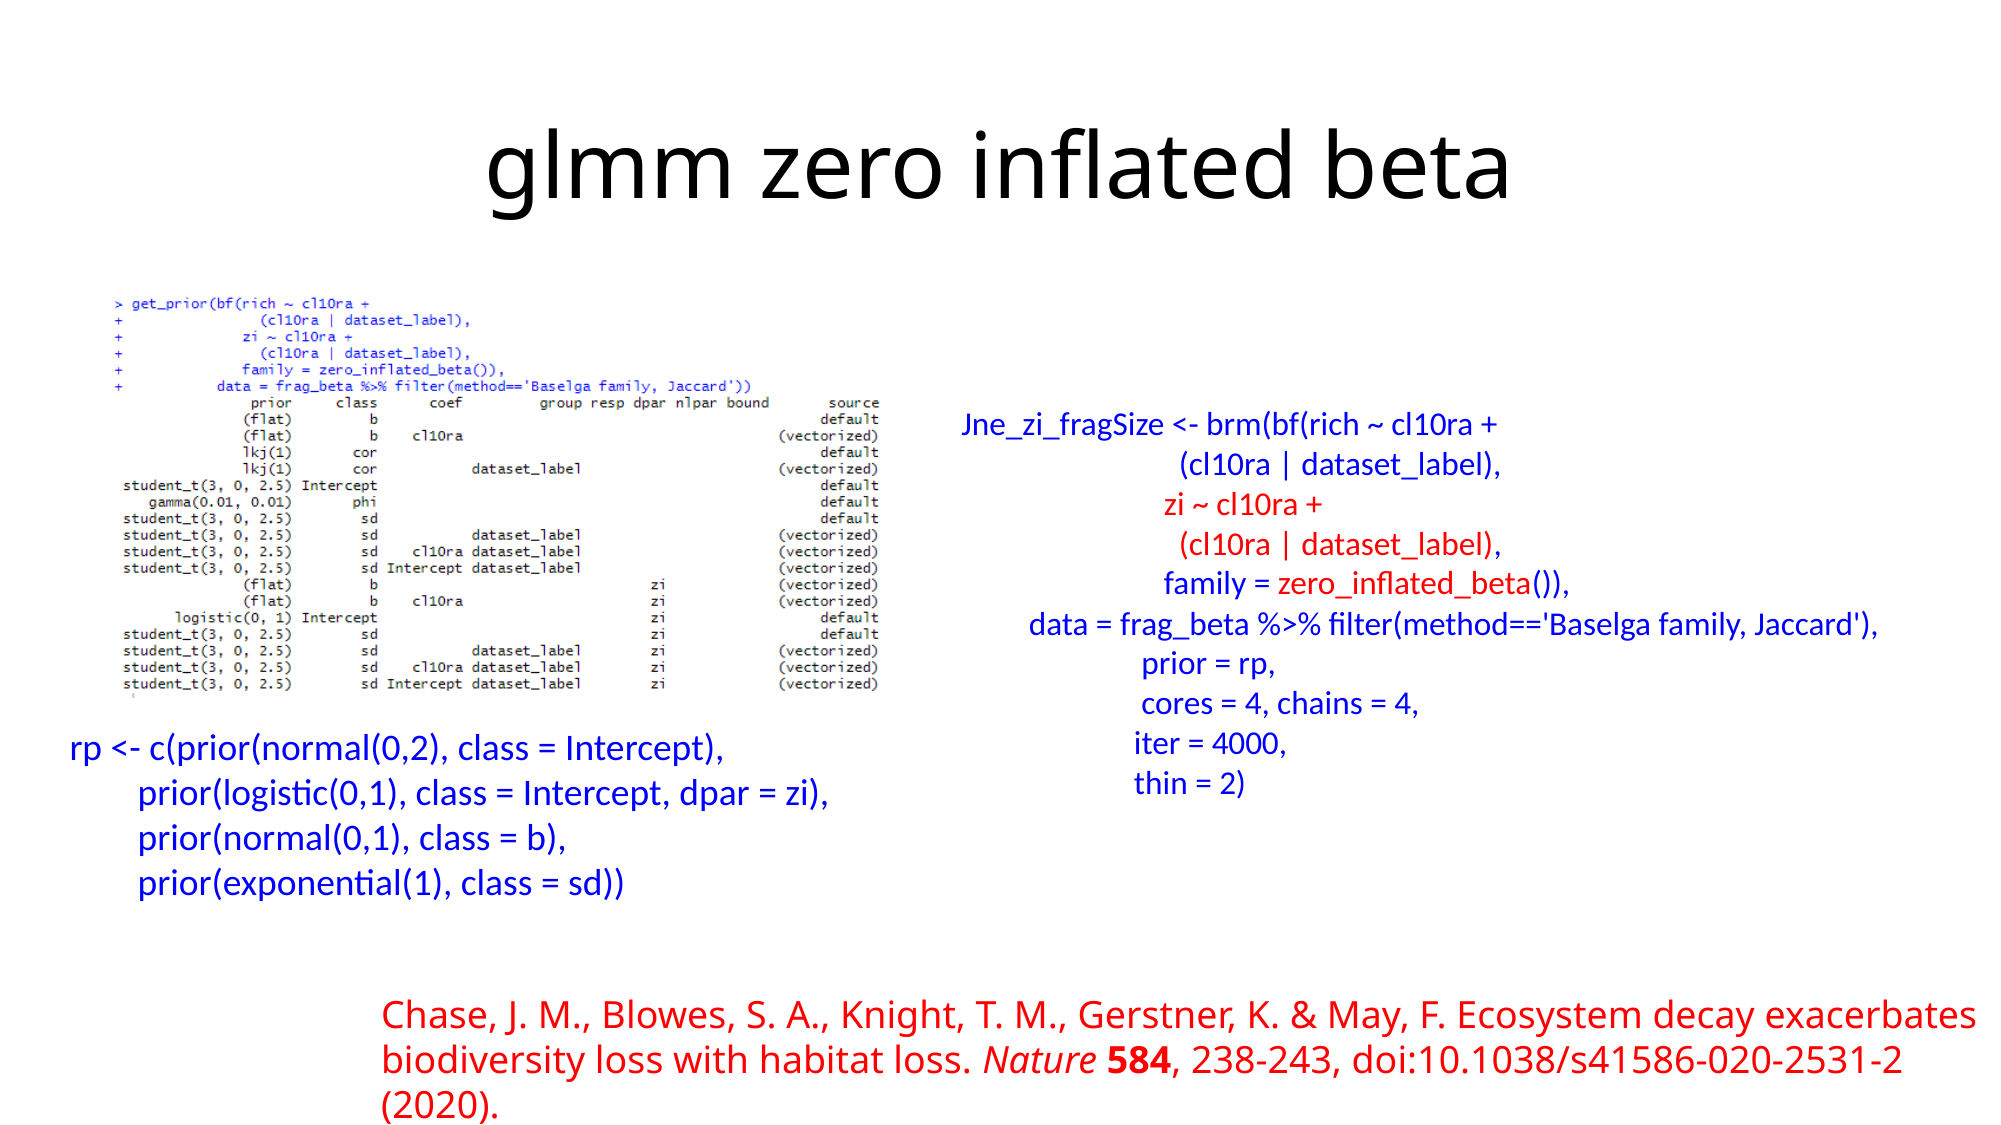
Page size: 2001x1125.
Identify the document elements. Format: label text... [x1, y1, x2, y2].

text_box Chase, J. M., Blowes, S. A., Knight, T. M., Gerstner, K. & May, F. Ecosystem decay exacerbates biodiversity loss with habitat loss. Nature 584, 238-243, doi:10.1038/s41586-020-2531-2 (2020). [366, 984, 2000, 1125]
text_box rp <- c(prior(normal(0,2), class = Intercept), prior(logistic(0,1), class = Intercept, dpar = zi), prior(normal(0,1), class = b), prior(exponential(1), class = sd)) [54, 715, 1055, 910]
title glmm zero inflated beta [137, 59, 1863, 278]
picture [110, 295, 891, 698]
text_box Jne_zi_fragSize <- brm(bf(rich ~ cl10ra + (cl10ra | dataset_label), zi ~ cl10ra + (cl10ra | dataset_label), family = zero_inflated_beta()), data = frag_beta %>% filter(method=='Baselga family, Jaccard'), prior = rp, cores = 4, chains = 4, iter = 4000, thin = 2) [946, 394, 1968, 809]
